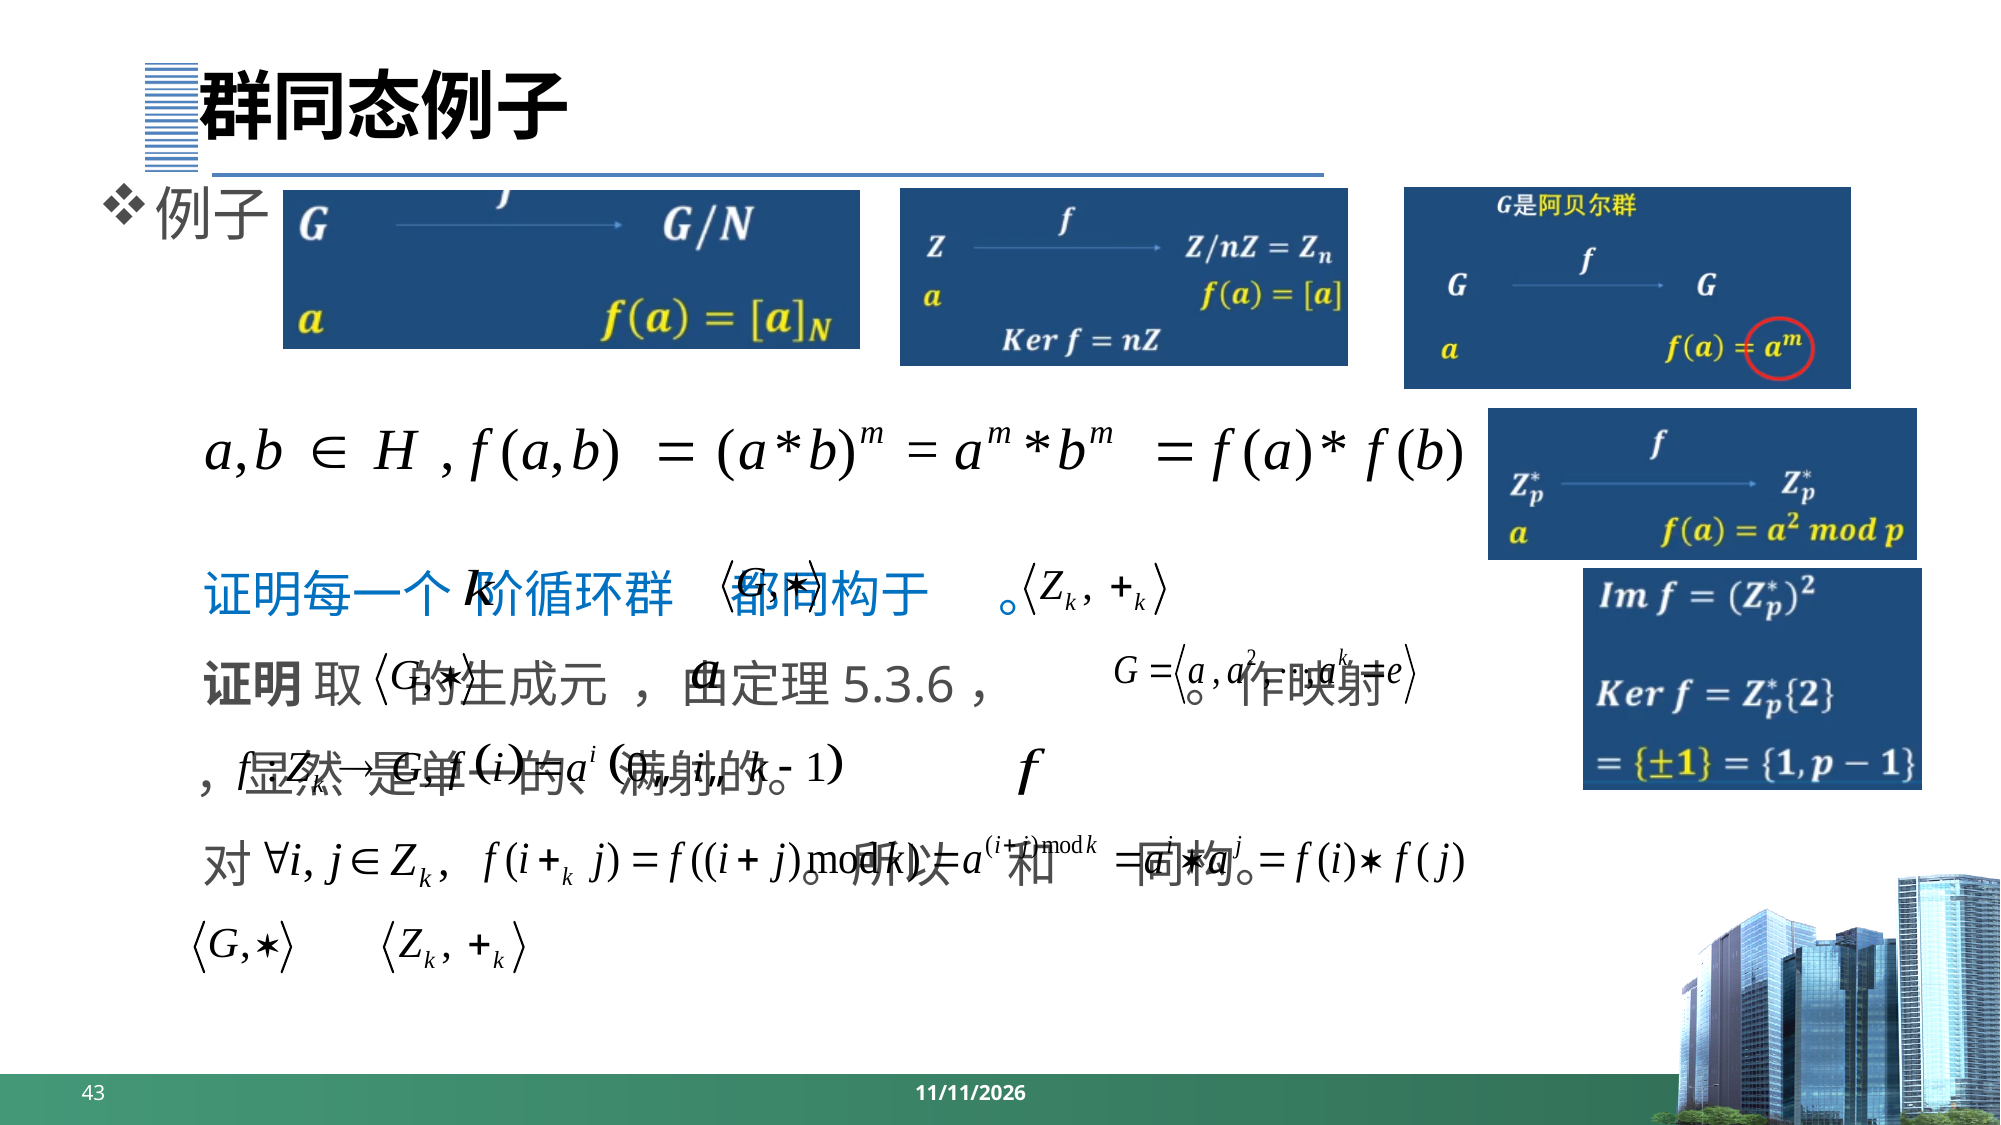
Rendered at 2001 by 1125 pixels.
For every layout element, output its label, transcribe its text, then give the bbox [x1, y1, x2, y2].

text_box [714, 550, 831, 622]
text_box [186, 911, 303, 983]
picture [145, 63, 198, 172]
text_box 证明每一个 阶循环群 都同构于 。 证明 取 的生成元 ，由定理5.3.6， 。作映射 ，显然 是单一的、满射的。 对 。所以 和 同构。 [112, 524, 1605, 990]
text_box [368, 643, 485, 715]
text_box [375, 911, 535, 983]
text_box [680, 650, 734, 704]
picture [283, 190, 861, 349]
picture [1404, 186, 1851, 389]
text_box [992, 737, 1065, 806]
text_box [195, 405, 1479, 494]
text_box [1016, 553, 1176, 625]
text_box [469, 824, 1475, 897]
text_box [451, 559, 512, 619]
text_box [222, 735, 846, 807]
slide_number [900, 1072, 1367, 1113]
picture [899, 188, 1348, 366]
slide_number 43 [66, 1072, 184, 1113]
list 例子 [83, 169, 1917, 278]
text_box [1108, 636, 1423, 712]
picture [1583, 567, 1922, 791]
picture [1488, 408, 1917, 560]
title 群同态例子 [183, 57, 1767, 150]
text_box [1485, 524, 1605, 567]
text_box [250, 827, 459, 900]
